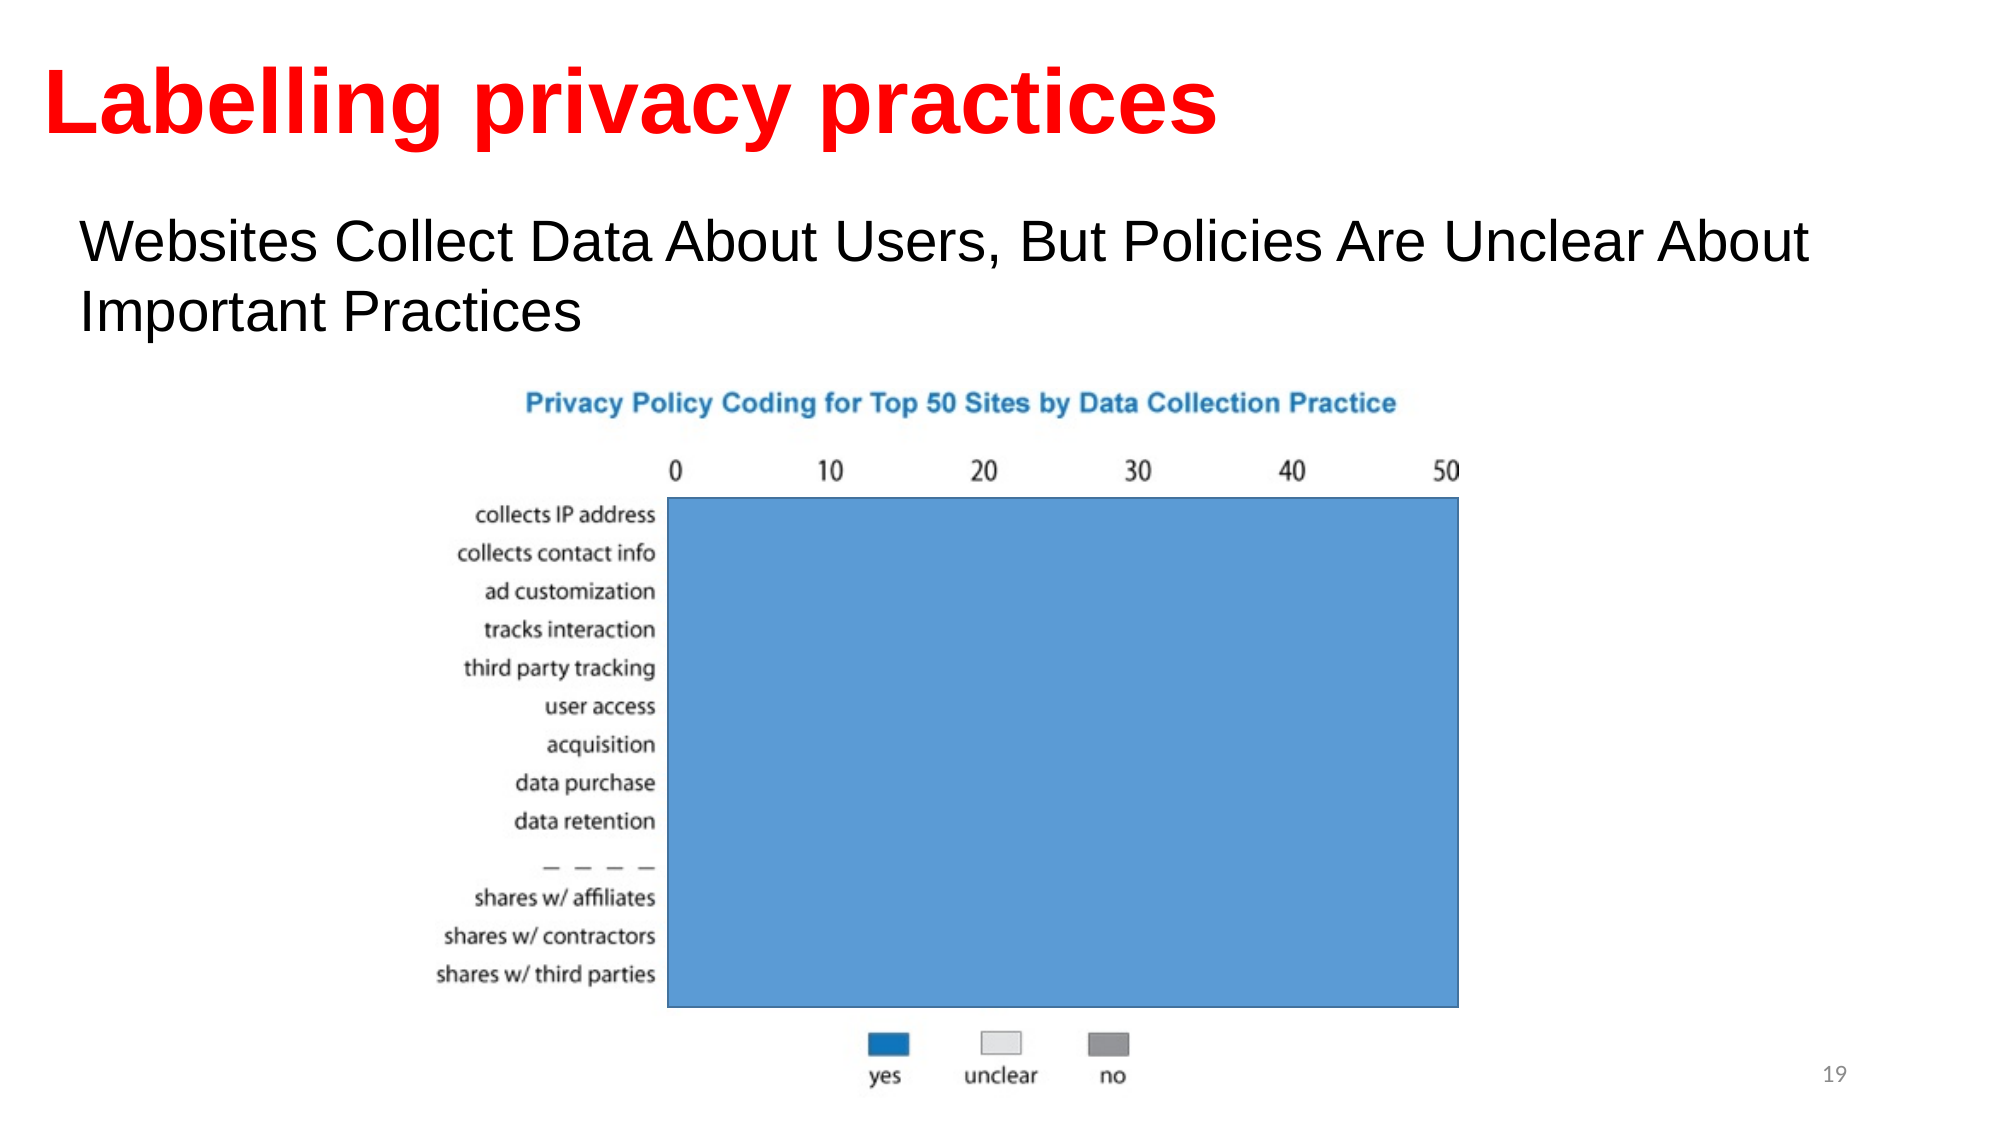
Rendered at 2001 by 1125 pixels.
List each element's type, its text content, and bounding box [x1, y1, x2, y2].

slide_number 19 [1459, 1042, 1863, 1103]
title Labelling privacy practices [28, 17, 1754, 190]
text_box Websites Collect Data About Users, But Policies Are Unclear About Important Practices [65, 196, 1896, 351]
picture [435, 388, 1459, 1103]
